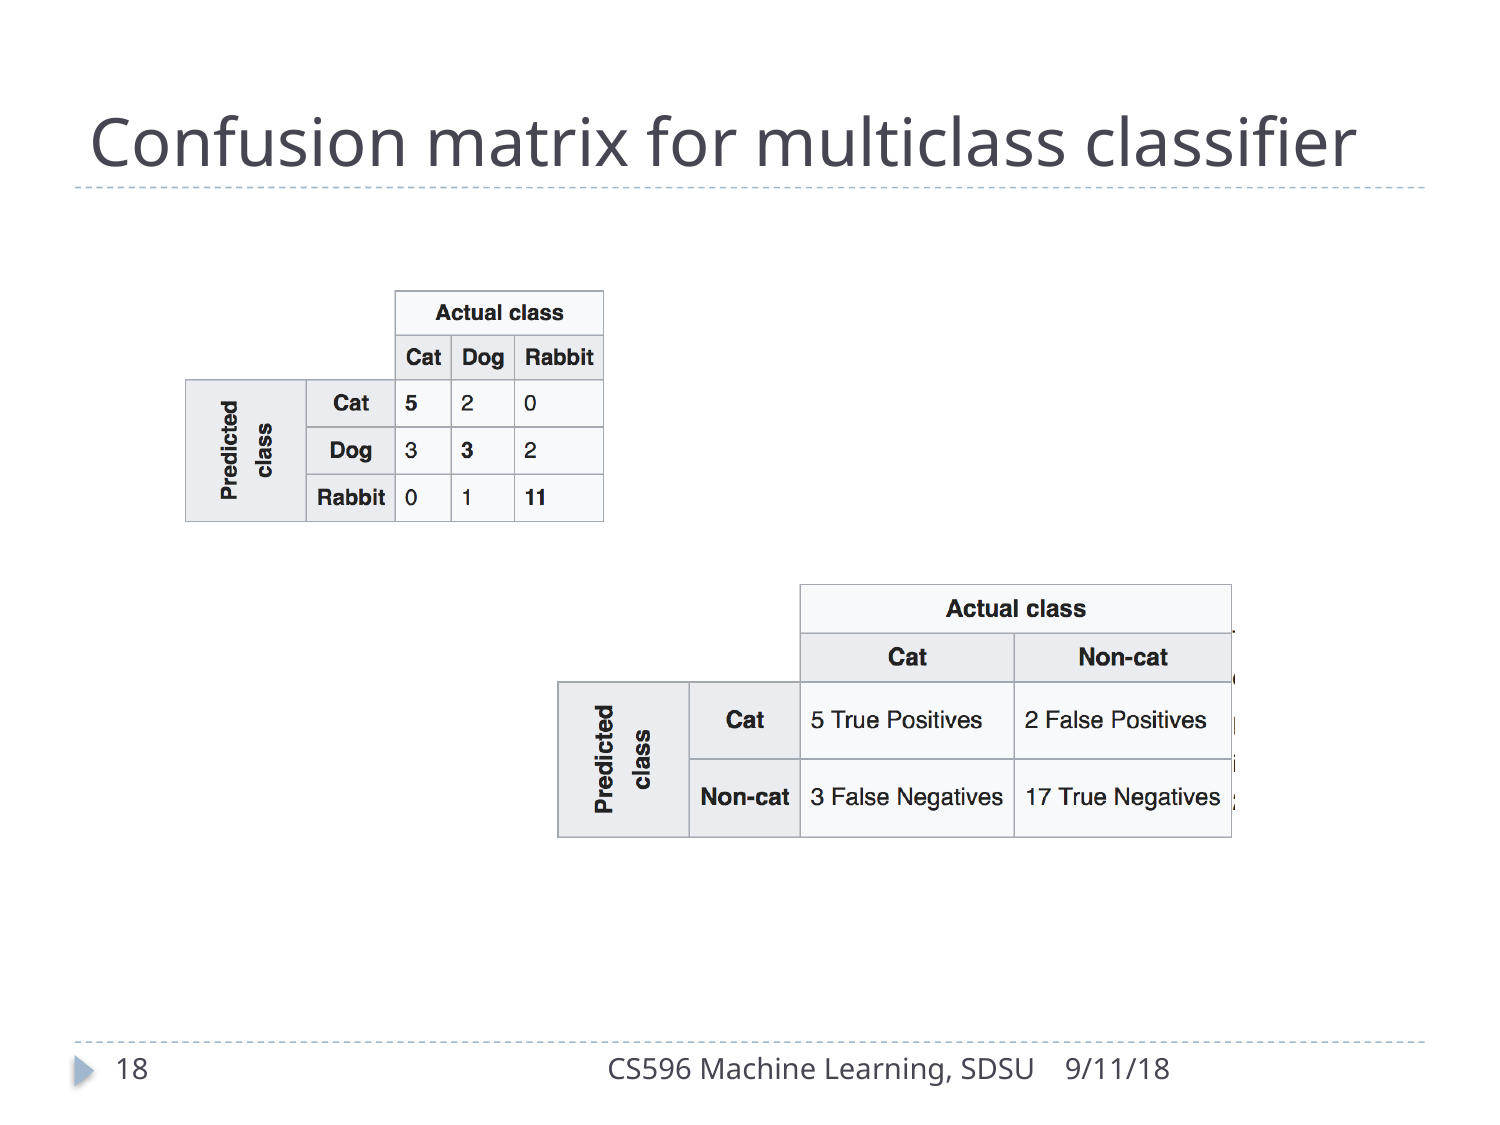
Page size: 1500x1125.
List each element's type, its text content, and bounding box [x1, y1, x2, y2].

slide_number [1051, 1042, 1426, 1103]
slide_number 18 [100, 1042, 426, 1103]
title Confusion matrix for multiclass classifier [75, 24, 1425, 188]
picture [163, 266, 611, 540]
picture [545, 574, 1235, 855]
footer CS596 Machine Learning, SDSU [475, 1042, 1051, 1103]
